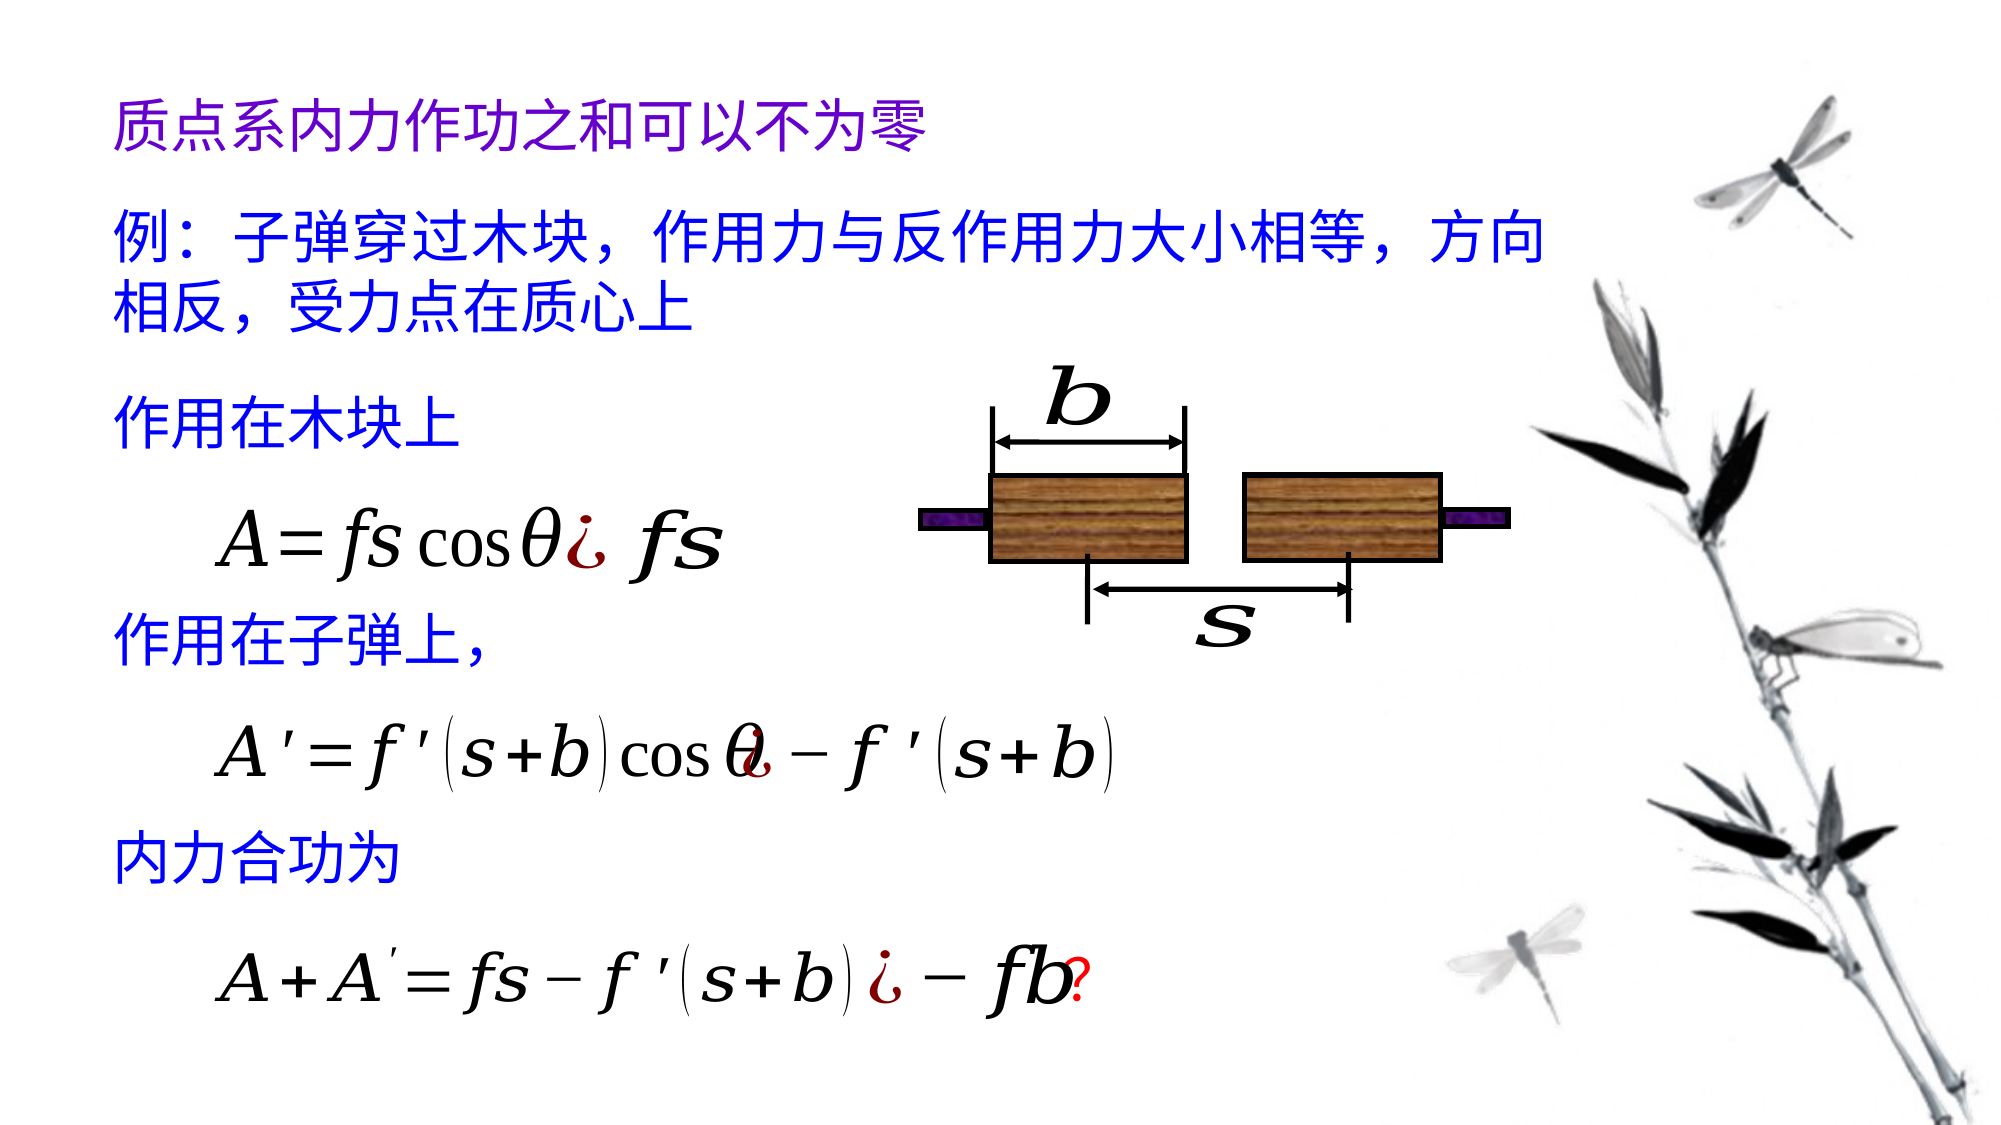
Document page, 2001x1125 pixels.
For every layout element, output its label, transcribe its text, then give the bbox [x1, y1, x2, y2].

text_box [1092, 583, 1353, 596]
text_box [990, 475, 1187, 562]
text_box 内力合功为 [97, 814, 547, 899]
text_box 质点系内力作功之和可以不为零 [97, 81, 1380, 167]
picture [1376, 248, 1383, 261]
text_box [994, 435, 1185, 449]
picture [1376, 61, 2000, 1125]
text_box [1443, 509, 1508, 527]
text_box [920, 510, 986, 529]
text_box [1244, 474, 1441, 561]
text_box ？ [1048, 936, 1187, 1021]
